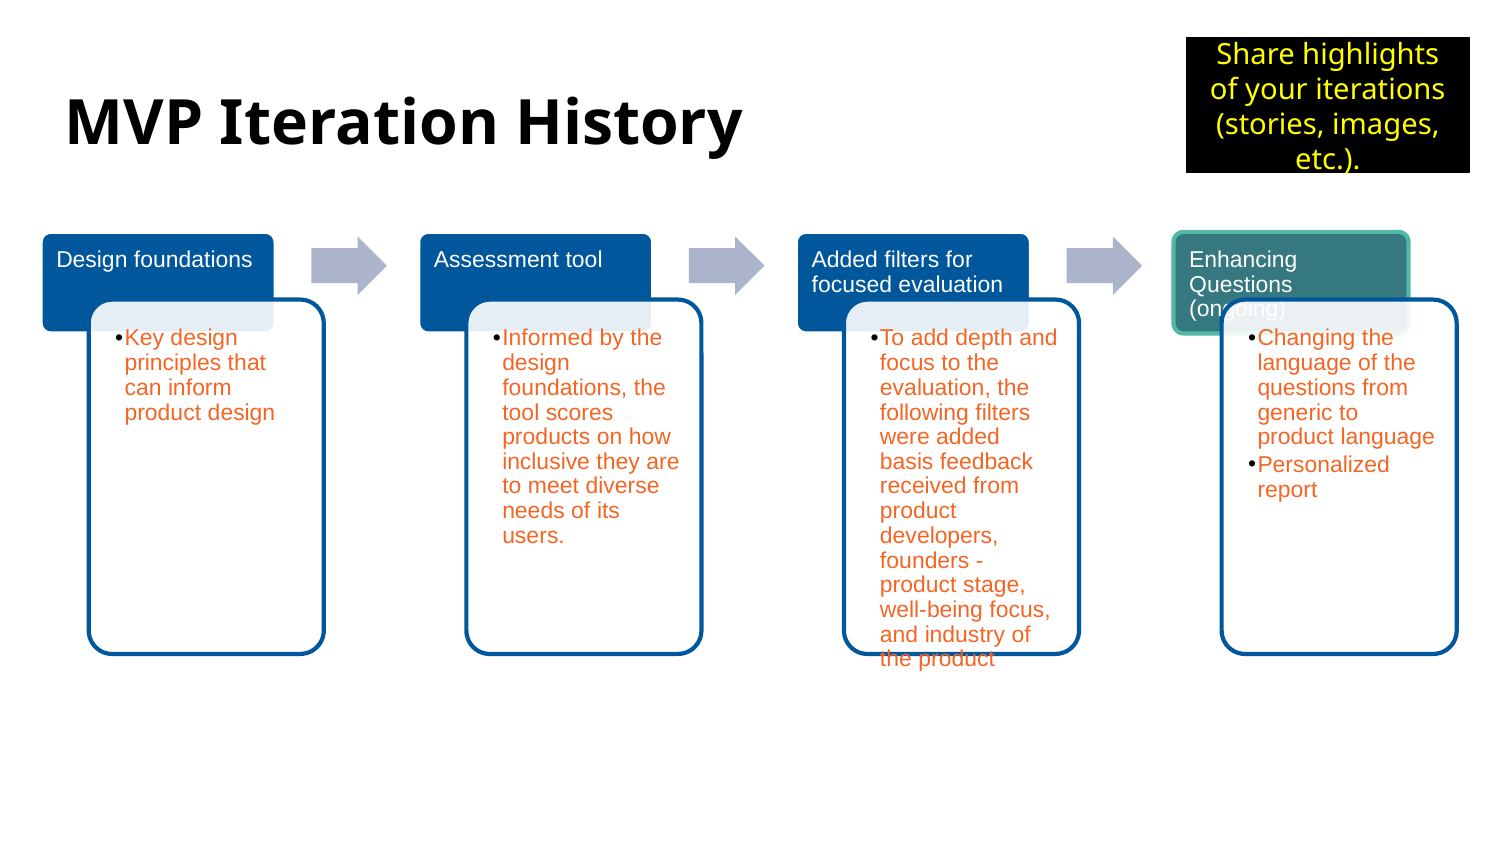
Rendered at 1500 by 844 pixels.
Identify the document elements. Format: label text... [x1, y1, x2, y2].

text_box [40, 109, 1457, 777]
text_box Share highlights of your iterations (stories, images, etc.). [1186, 37, 1469, 173]
title MVP Iteration History [49, 67, 1186, 107]
